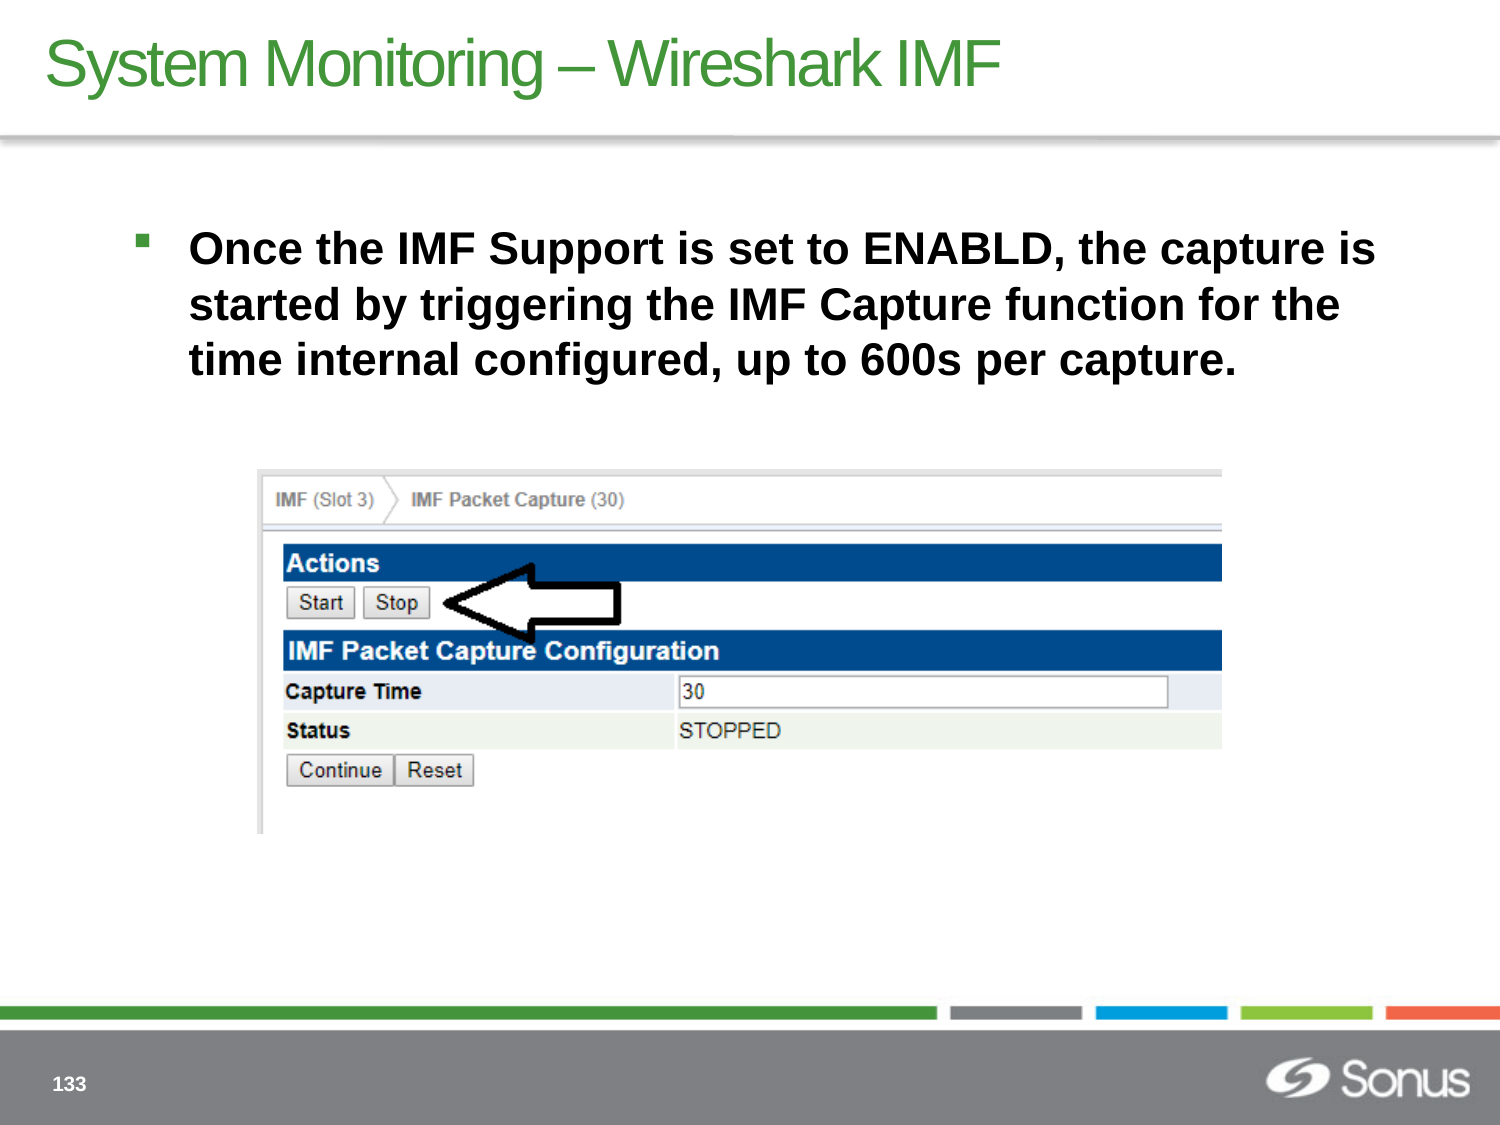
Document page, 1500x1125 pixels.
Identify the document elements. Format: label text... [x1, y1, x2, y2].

title System Monitoring – Wireshark IMF [29, 24, 1471, 105]
picture [0, 140, 1500, 1125]
picture [0, 0, 1500, 135]
list Once the IMF Support is set to ENABLD, the capture is started by triggering the IMF Capture function for the time internal configured, up to 600s per capture. [117, 211, 1418, 956]
